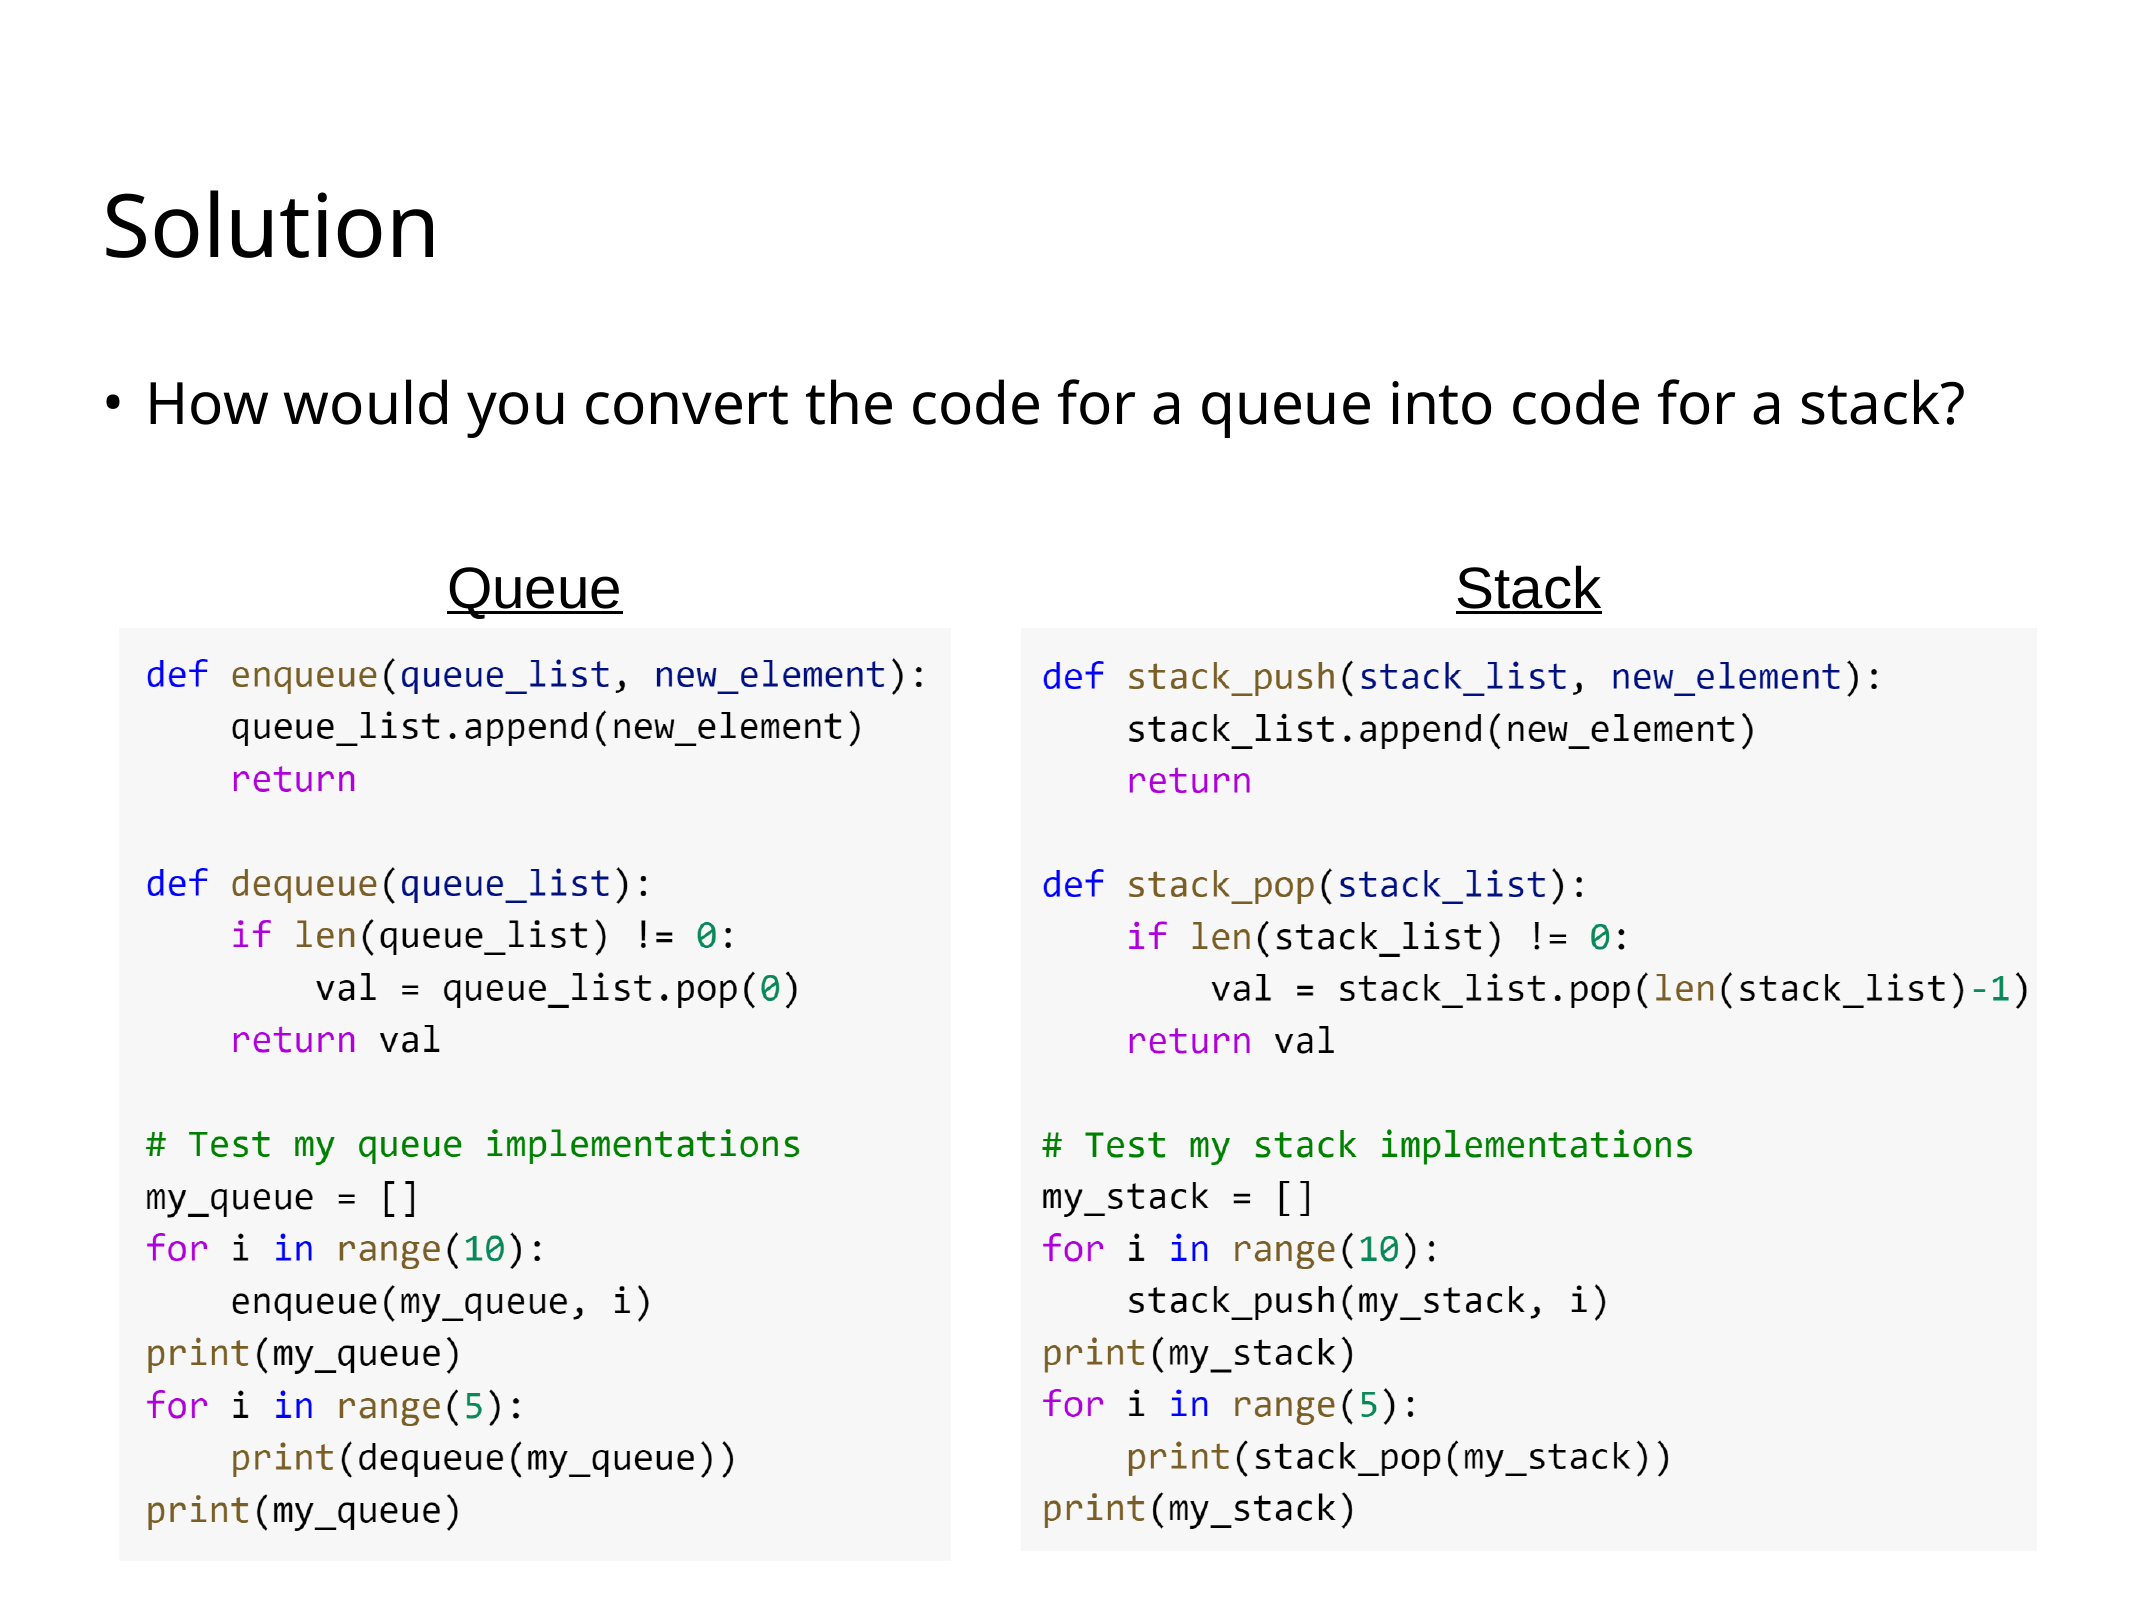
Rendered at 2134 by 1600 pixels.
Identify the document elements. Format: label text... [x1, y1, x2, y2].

title Solution [93, 0, 2040, 284]
picture [119, 627, 951, 1561]
text_box Queue [119, 542, 951, 627]
text_box Stack [1021, 542, 2037, 627]
picture [1021, 627, 2037, 1551]
text_box How would you convert the code for a queue into code for a stack? [93, 358, 2058, 462]
